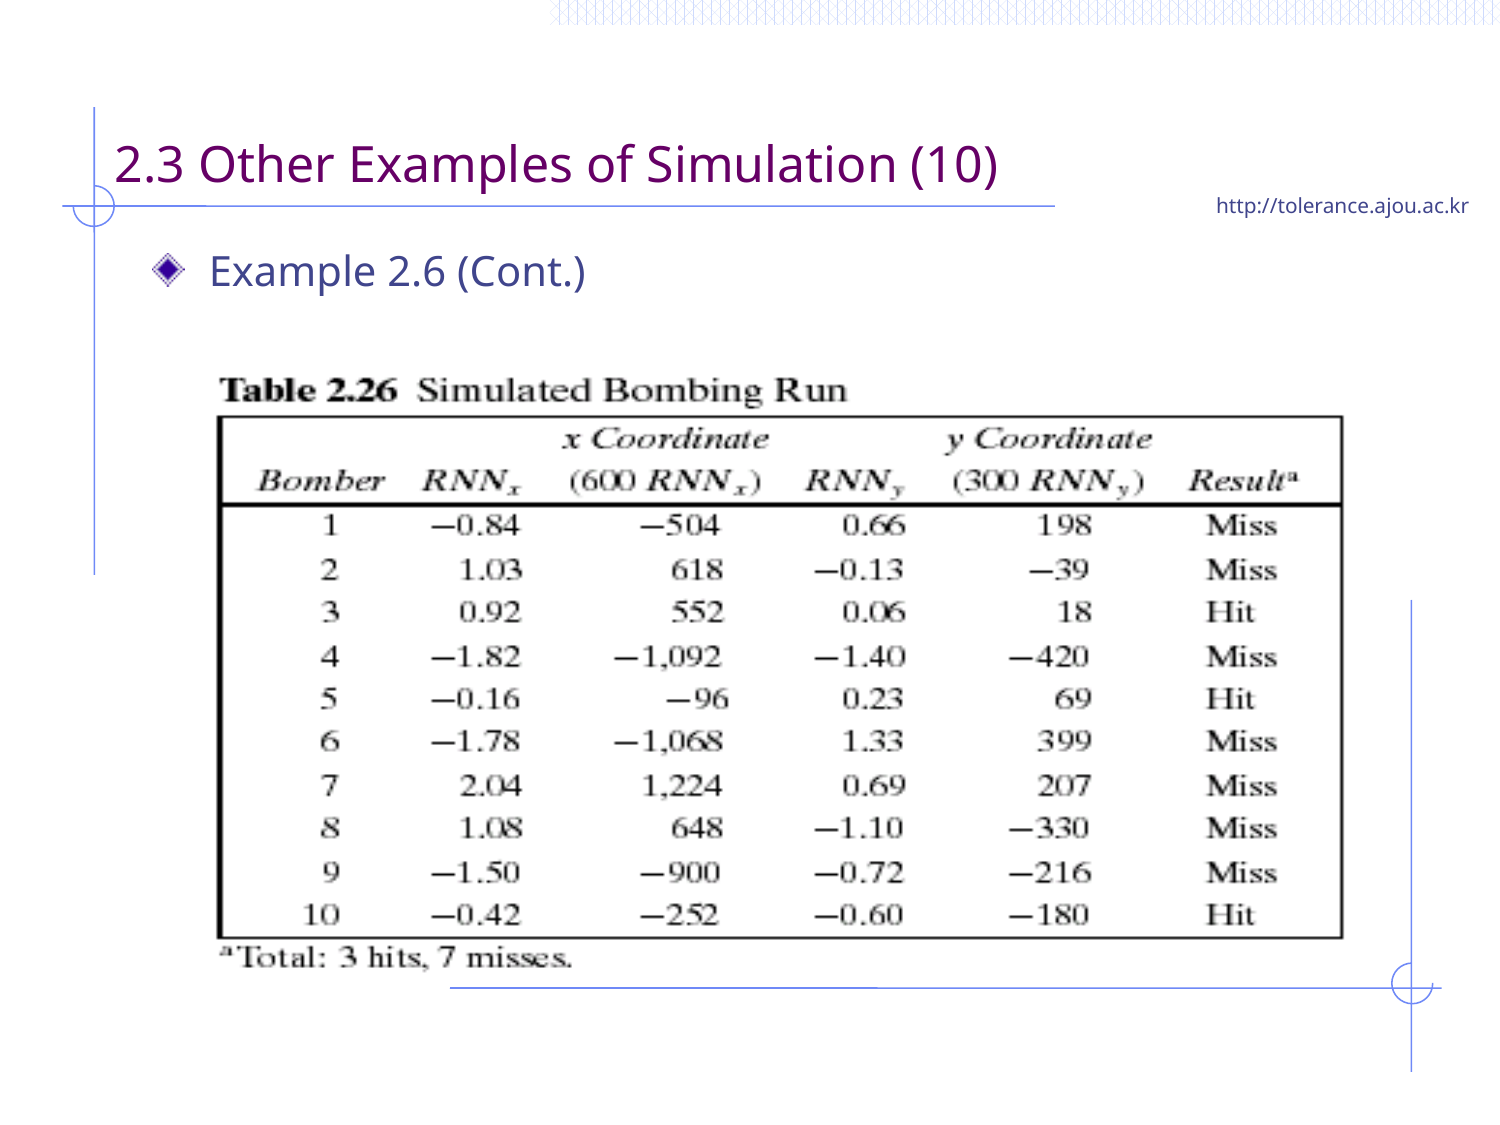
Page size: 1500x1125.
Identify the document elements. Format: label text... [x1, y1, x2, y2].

title 2.3 Other Examples of Simulation (10) [99, 99, 1163, 201]
picture [152, 253, 185, 287]
picture [212, 374, 1351, 976]
list Example 2.6 (Cont.) [137, 237, 1413, 988]
